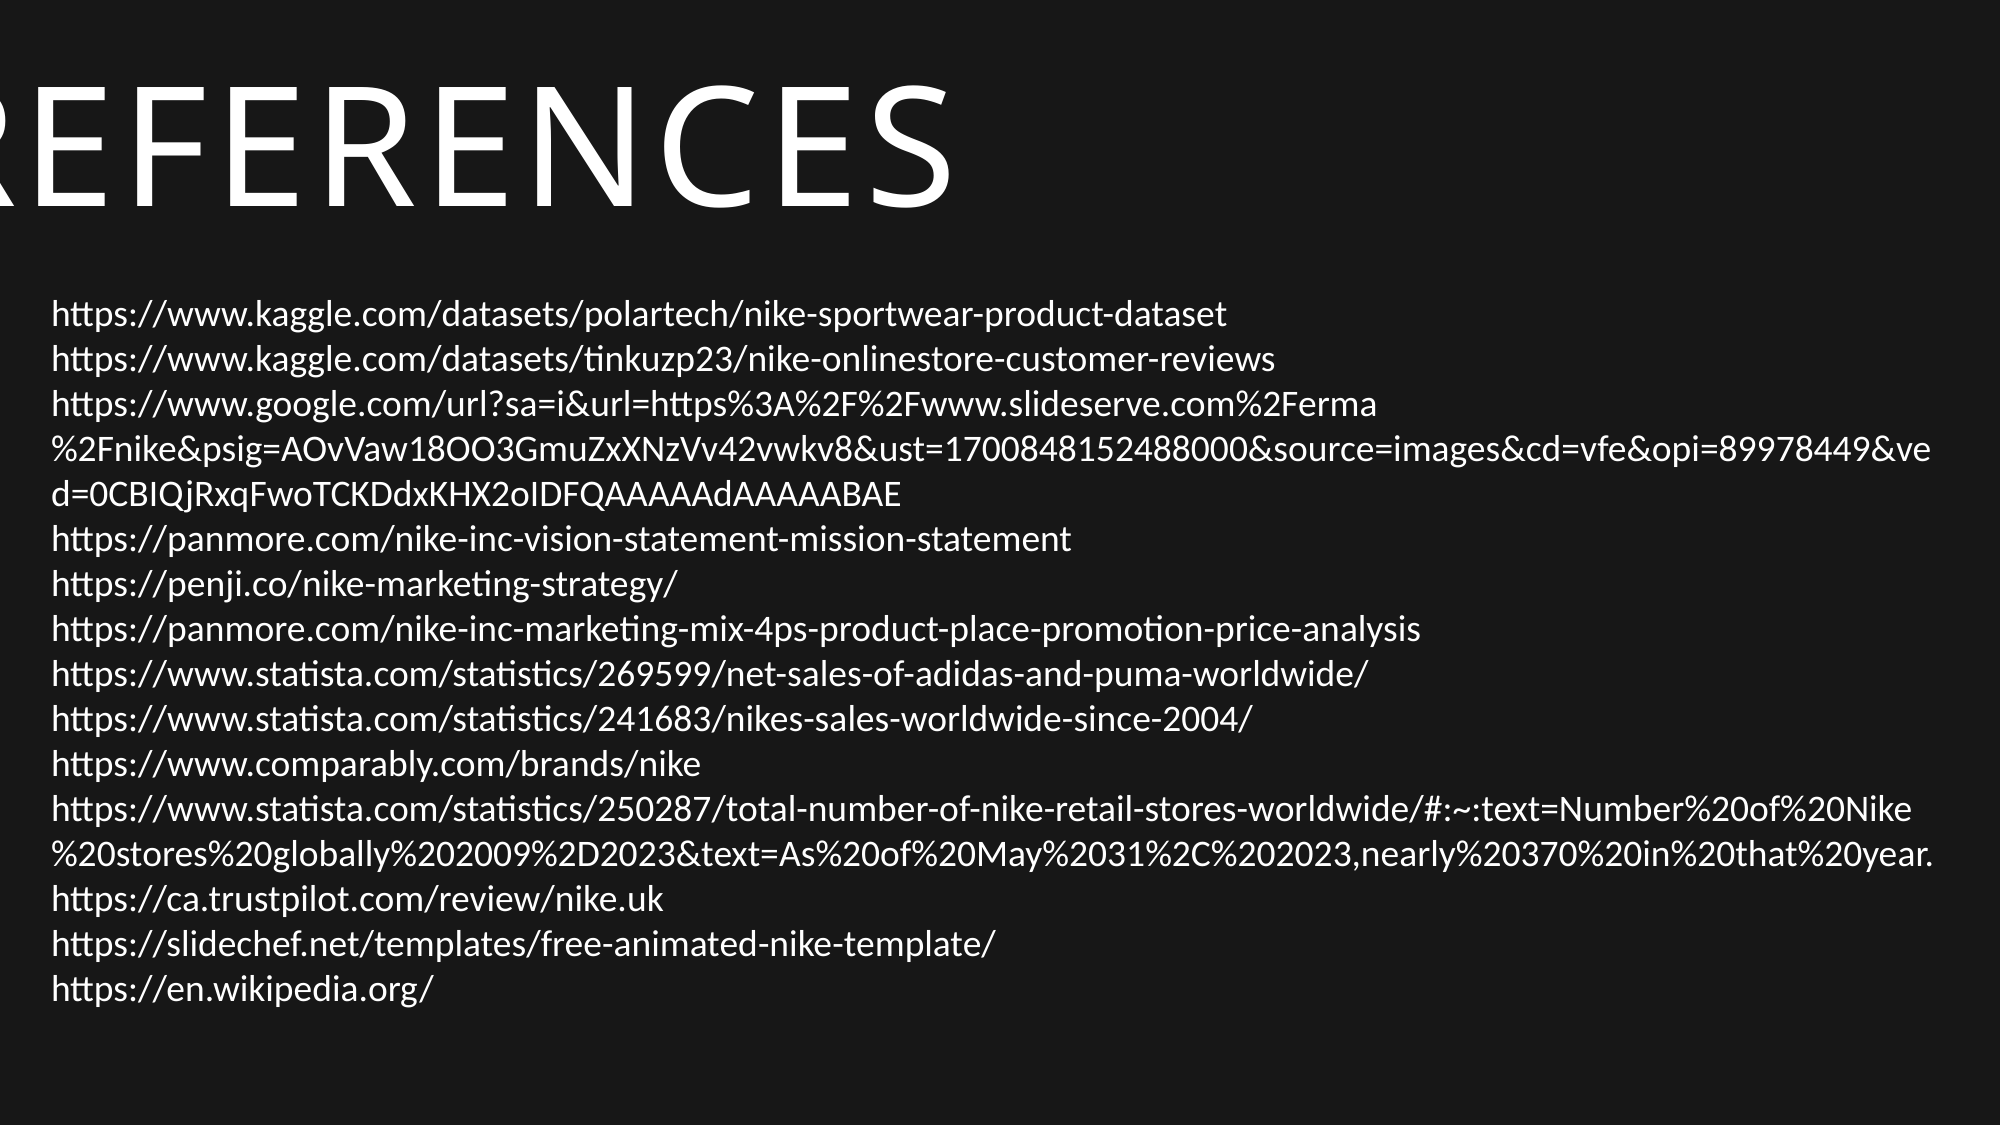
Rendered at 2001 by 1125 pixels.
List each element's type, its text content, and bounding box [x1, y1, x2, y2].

picture [645, 0, 1311, 281]
text_box REFERENCES [0, 32, 1078, 248]
text_box https://www.kaggle.com/datasets/polartech/nike-sportwear-product-dataset https://www.kaggle.com/datasets/tinkuzp23/nike-onlinestore-customer-reviews https://www.google.com/url?sa=i&url=https%3A%2F%2Fwww.slideserve.com%2Ferma%2Fnike&psig=AOvVaw18OO3GmuZxXNzVv42vwkv8&ust=1700848152488000&source=images&cd=vfe&opi=89978449&ved=0CBIQjRxqFwoTCKDdxKHX2oIDFQAAAAAdAAAAABAE https://panmore.com/nike-inc-vision-statement-mission-statement https://penji.co/nike-marketing-strategy/ https://panmore.com/nike-inc-marketing-mix-4ps-product-place-promotion-price-analysis https://www.statista.com/statistics/269599/net-sales-of-adidas-and-puma-worldwide/ https://www.statista.com/statistics/241683/nikes-sales-worldwide-since-2004/ https://www.comparably.com/brands/nike https://www.statista.com/statistics/250287/total-number-of-nike-retail-stores-worldwide/#:~:text=Number%20of%20Nike%20stores%20globally%202009%2D2023&text=As%20of%20May%2031%2C%202023,nearly%20370%20in%20that%20year. https://ca.trustpilot.com/review/nike.uk https://slidechef.net/templates/free-animated-nike-template/ https://en.wikipedia.org/ [36, 281, 1964, 1017]
